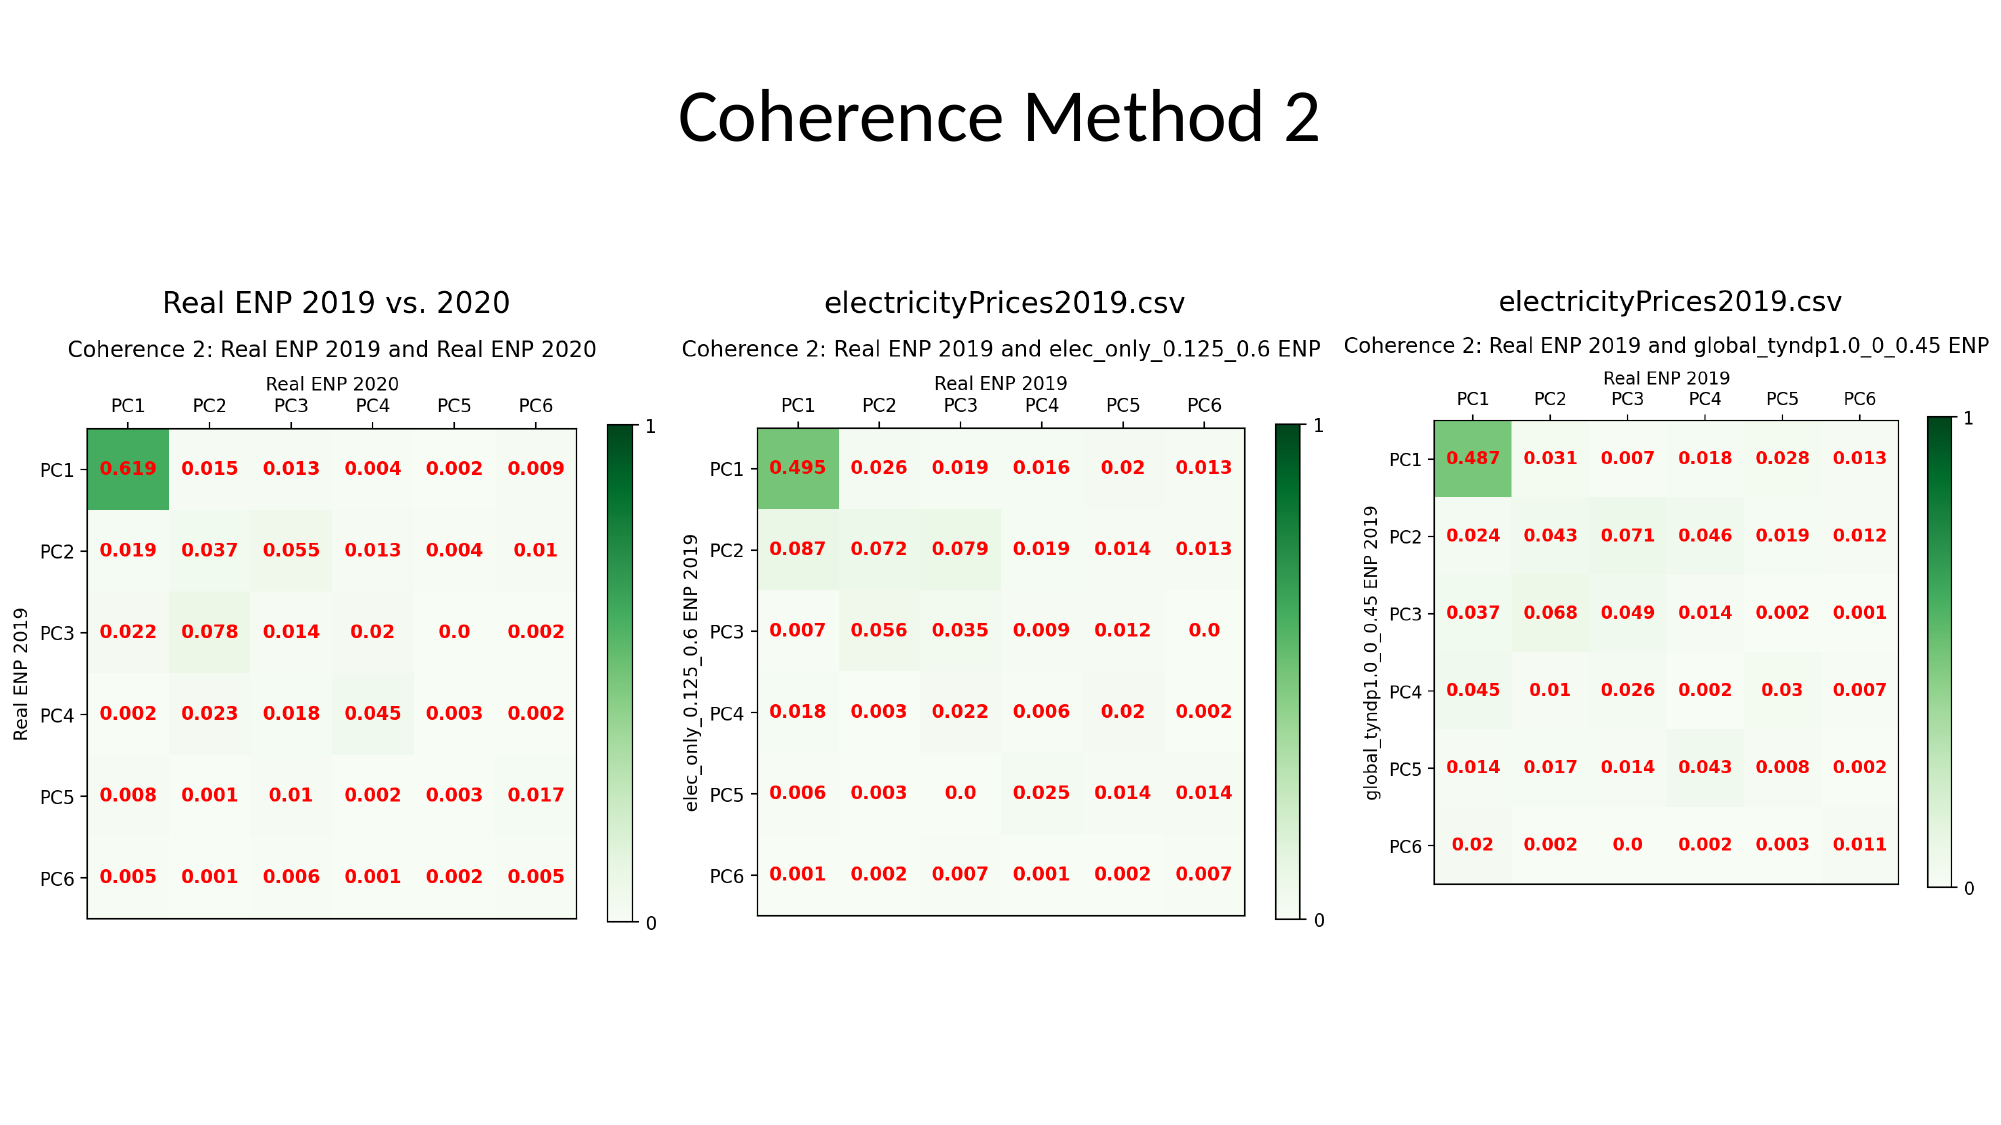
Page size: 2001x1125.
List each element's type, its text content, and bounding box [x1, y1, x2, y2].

text_box Coherence Method 2 [663, 59, 1337, 165]
picture [0, 277, 2000, 946]
